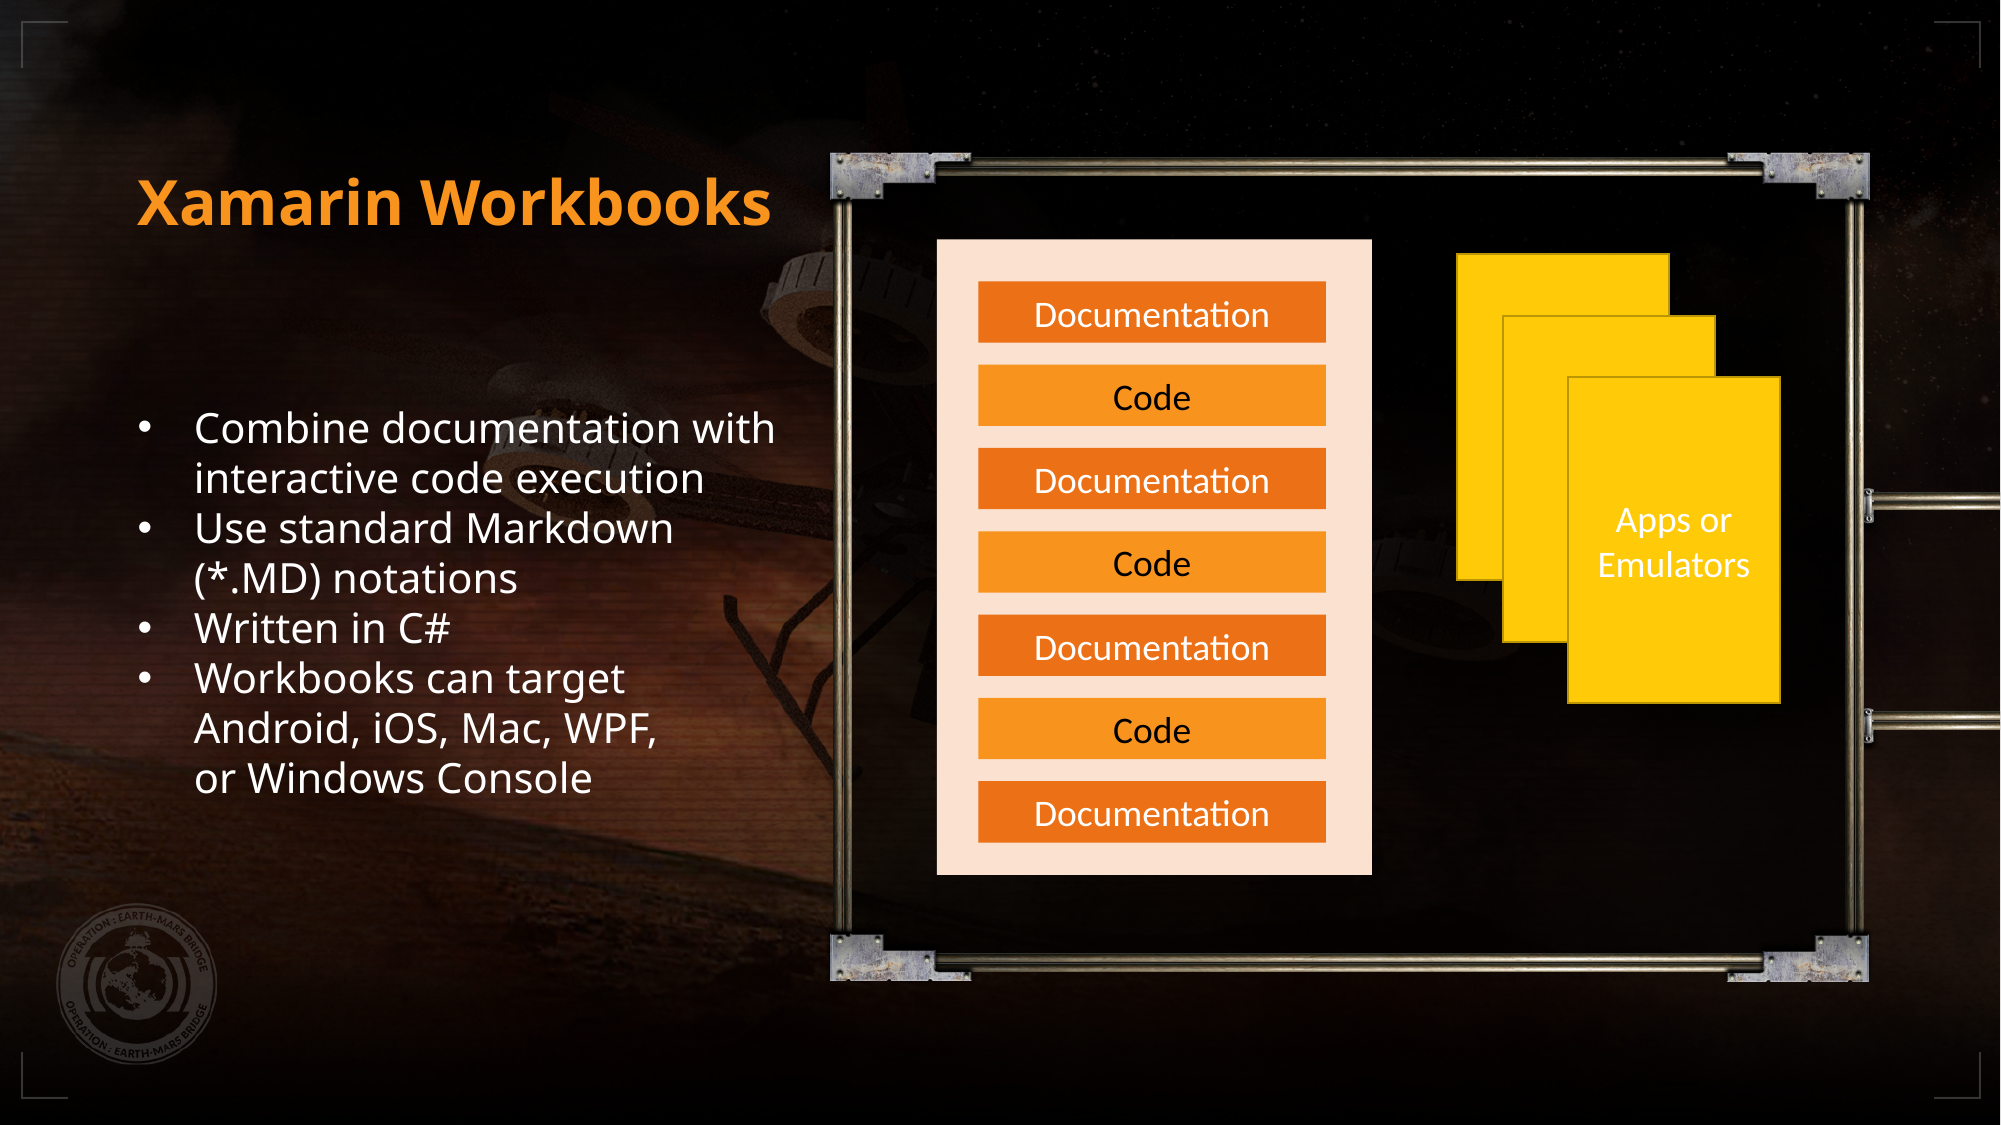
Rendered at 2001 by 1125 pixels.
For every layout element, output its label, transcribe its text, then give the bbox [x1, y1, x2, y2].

title Xamarin Workbooks [137, 171, 783, 278]
picture [0, 0, 2001, 1125]
text_box [936, 238, 1373, 876]
list Combine documentation with interactive code execution Use standard Markdown (*.MD) notations Written in C# Workbooks can target Android, iOS, Mac, WPF, or Windows Console [137, 401, 783, 963]
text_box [978, 281, 1326, 843]
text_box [1457, 254, 1781, 703]
